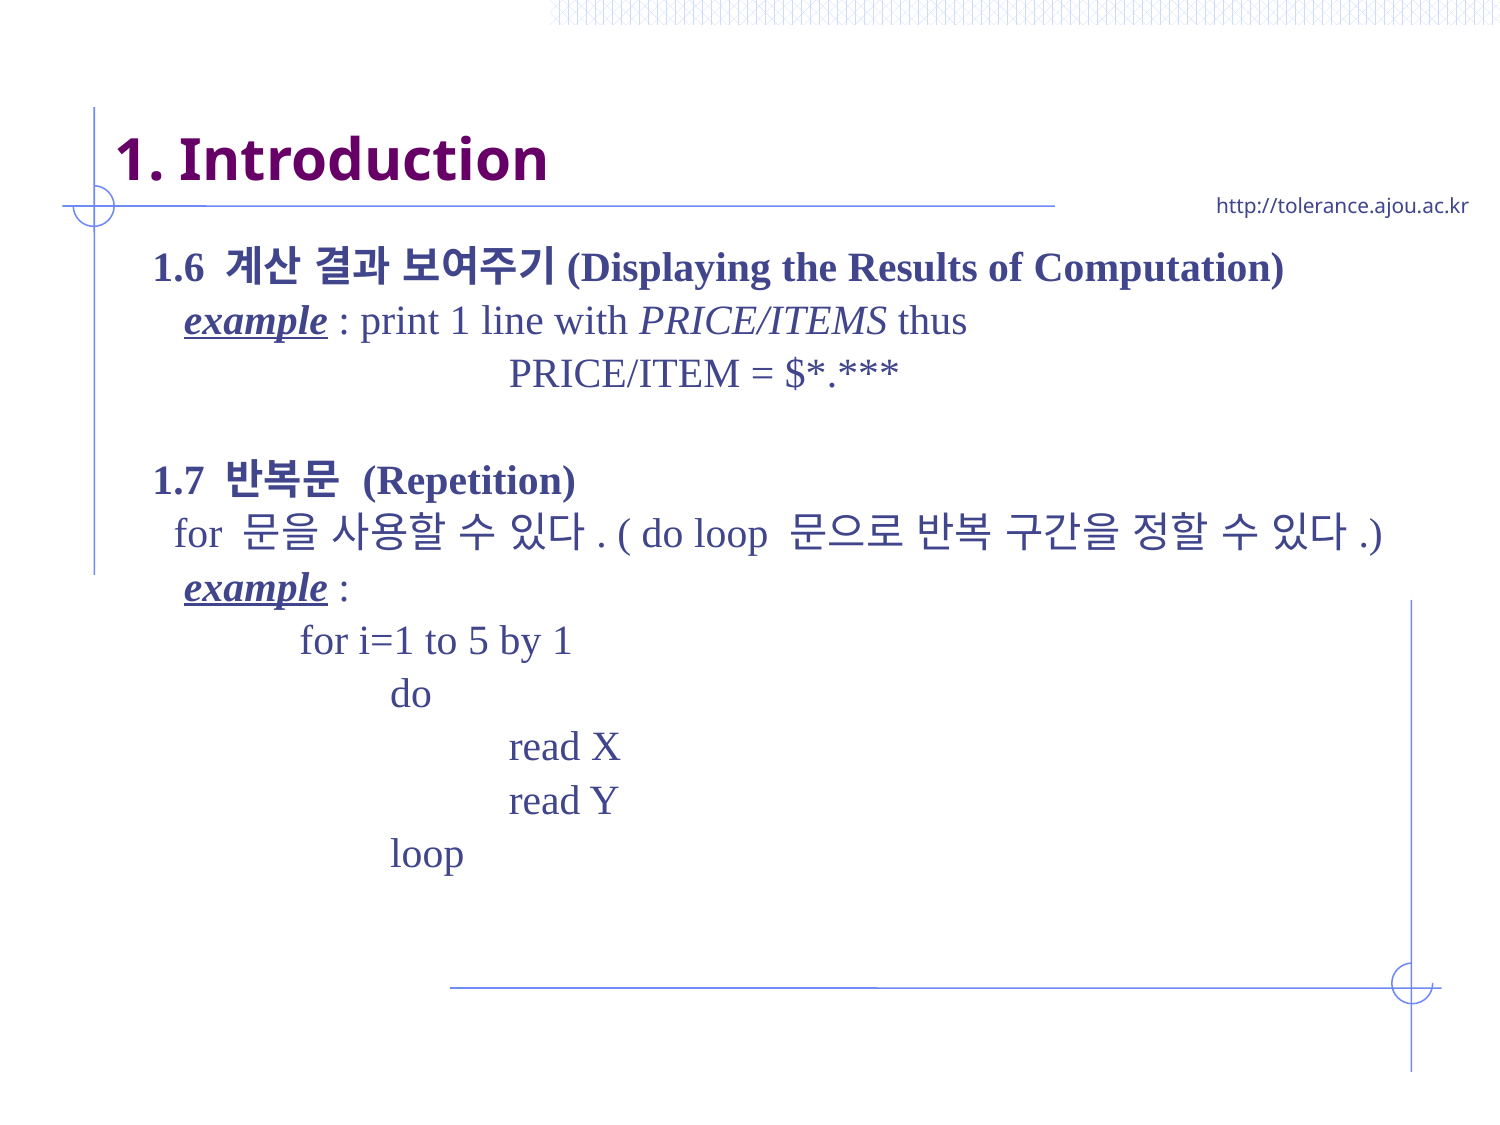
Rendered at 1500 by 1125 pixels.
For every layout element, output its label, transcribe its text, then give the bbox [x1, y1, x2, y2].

list 1.6 계산 결과 보여주기(Displaying the Results of Computation) example : print 1 line with PRICE/ITEMS thus PRICE/ITEM = $*.*** 1.7 반복문 (Repetition) for 문을 사용할 수 있다. ( do loop 문으로 반복 구간을 정할 수 있다.) example : for i=1 to 5 by 1 do read X read Y loop [137, 237, 1413, 988]
title 1. Introduction [99, 99, 1163, 201]
